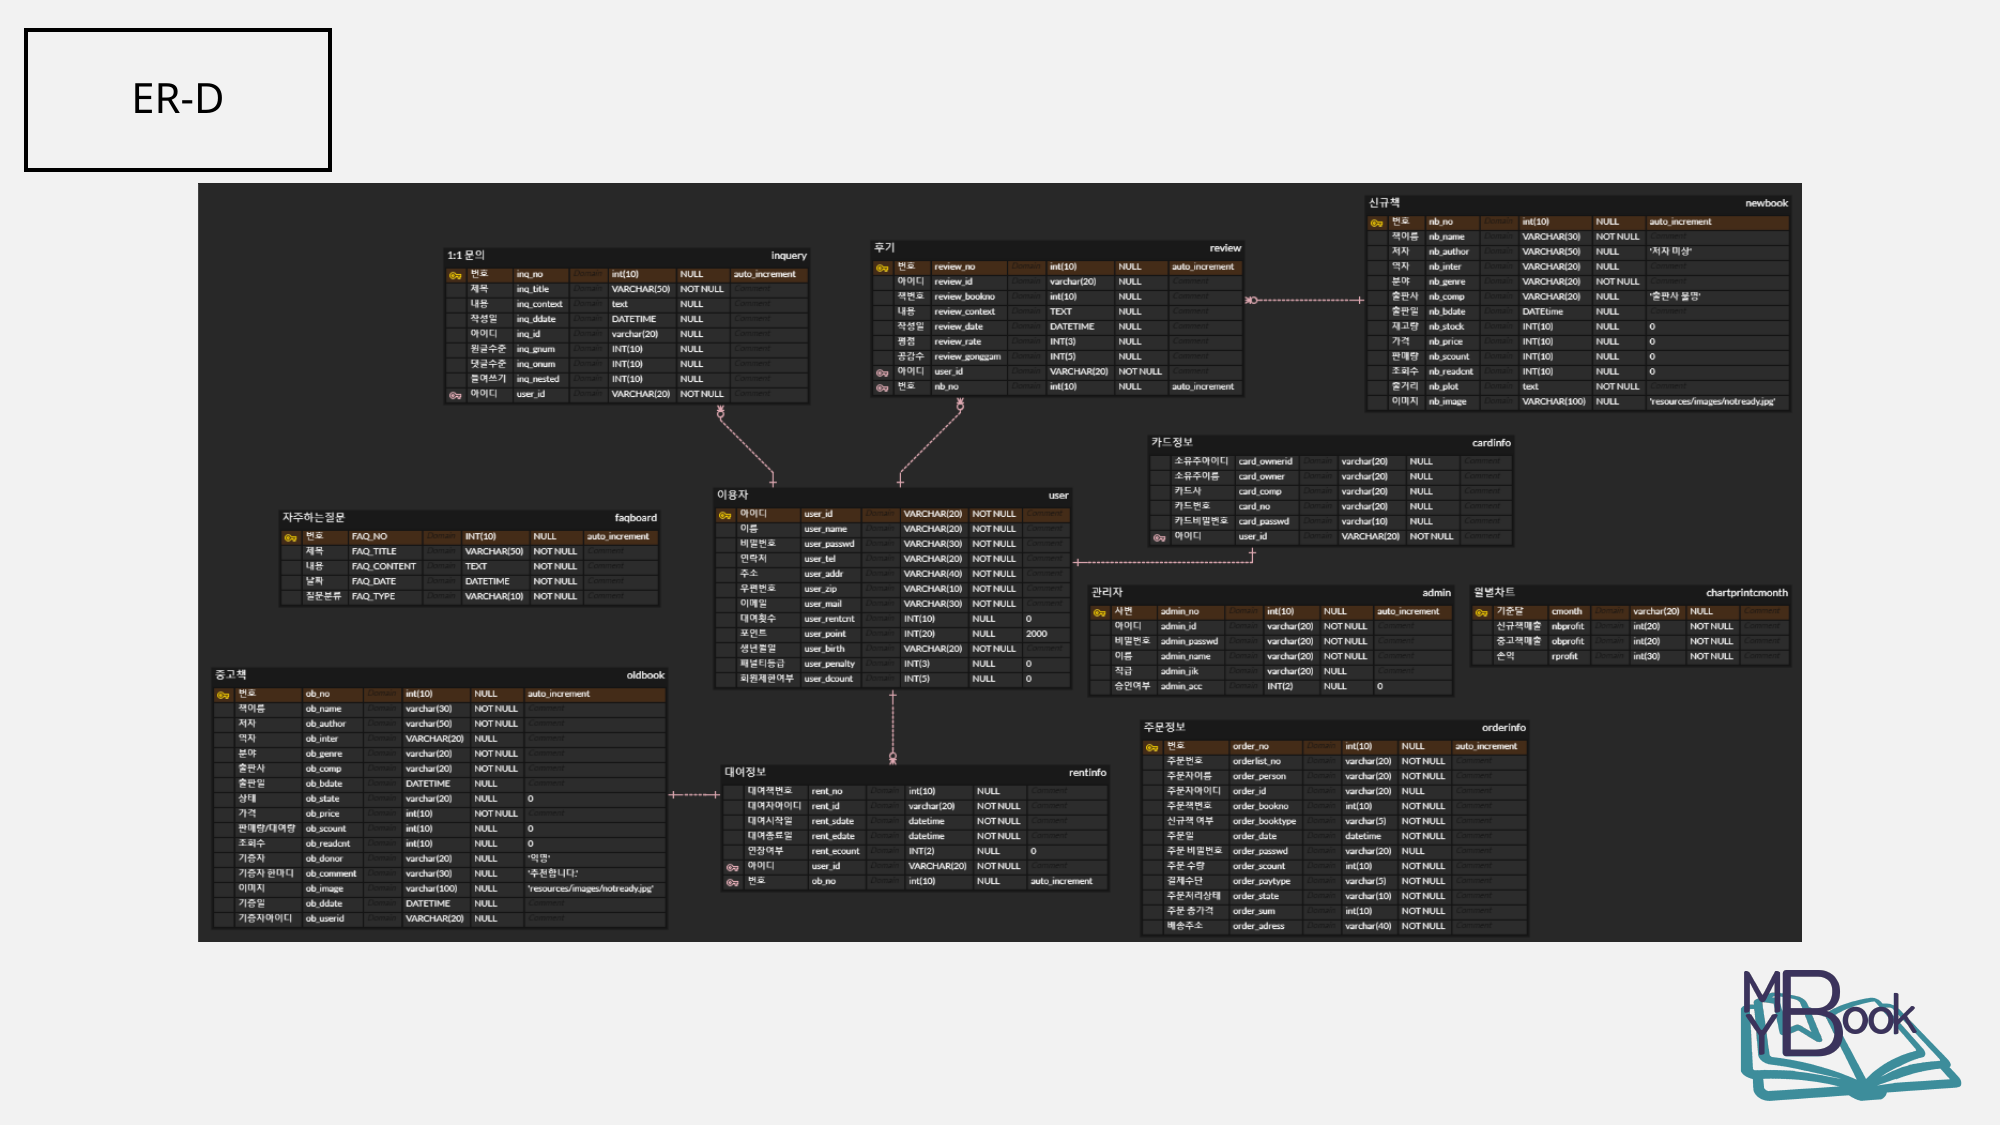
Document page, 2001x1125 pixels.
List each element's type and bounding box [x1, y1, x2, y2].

picture [1736, 968, 1978, 1104]
picture [198, 183, 1802, 942]
text_box [26, 29, 330, 181]
